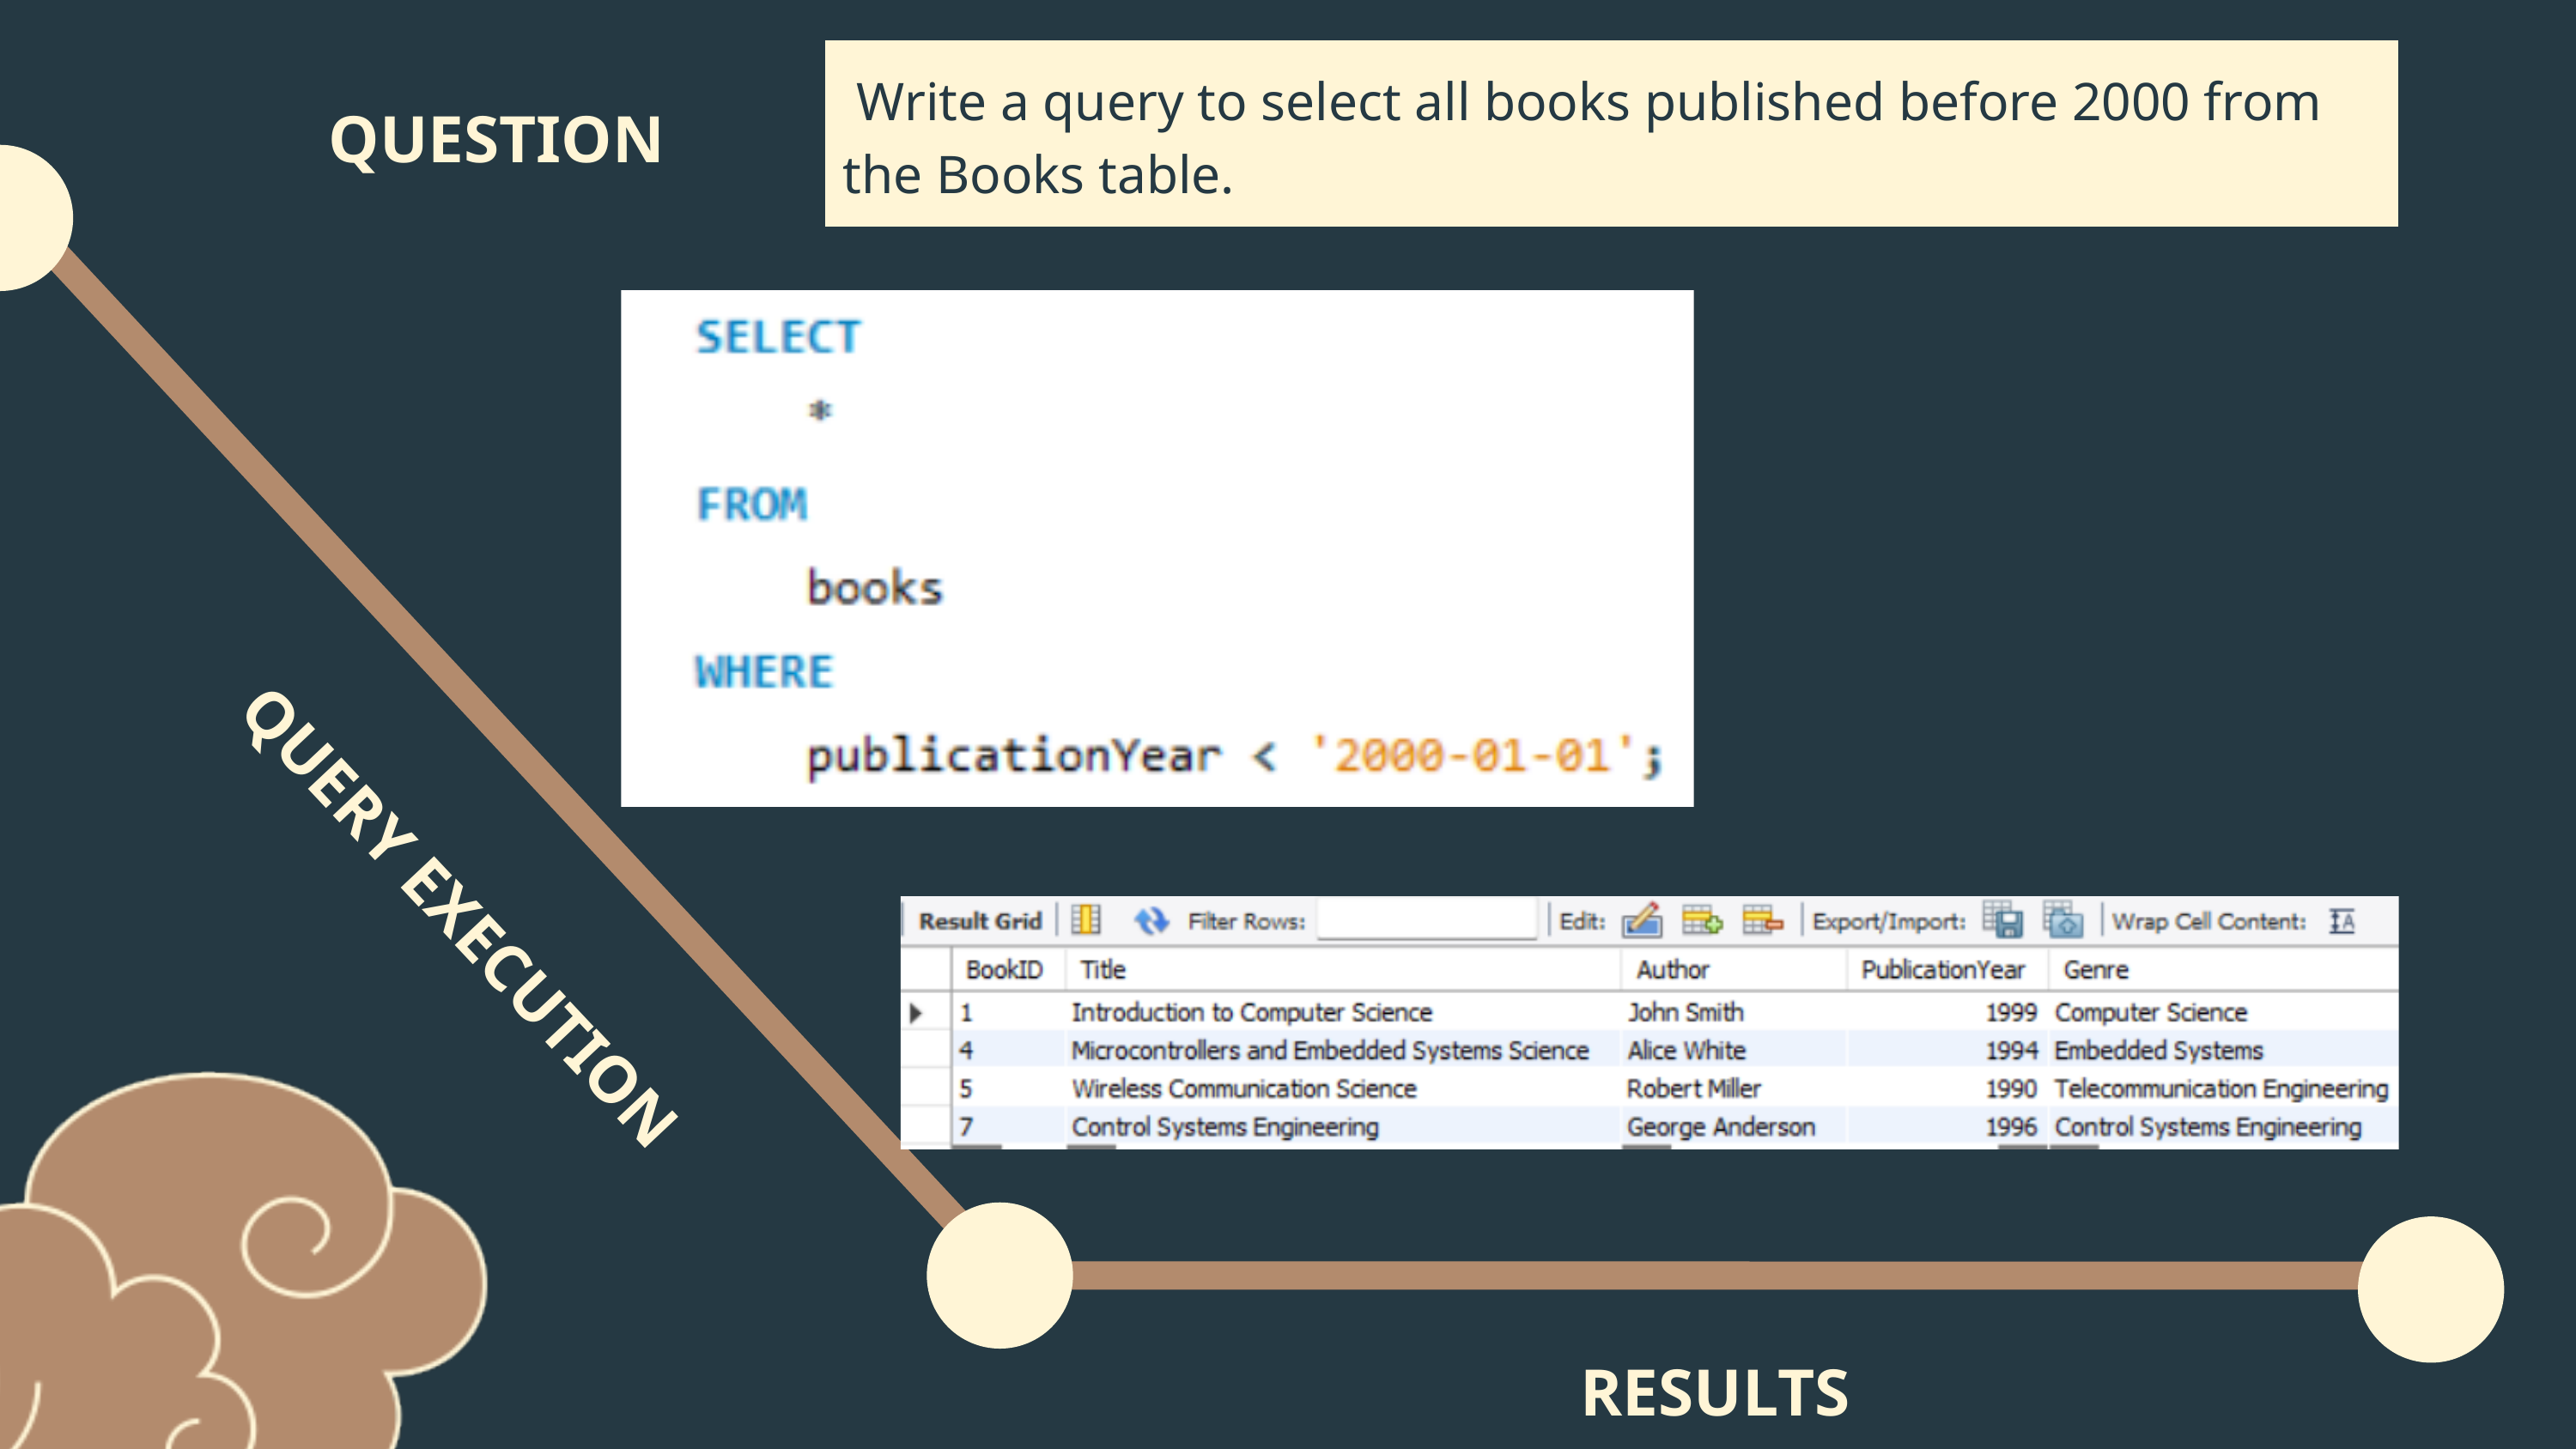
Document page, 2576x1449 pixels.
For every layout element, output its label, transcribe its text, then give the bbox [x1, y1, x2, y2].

text_box [900, 896, 2399, 1149]
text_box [0, 144, 74, 292]
text_box QUERY EXECUTION [142, 569, 792, 1253]
text_box QUESTION [219, 86, 774, 176]
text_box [824, 40, 2399, 227]
text_box [0, 1070, 497, 1449]
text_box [2357, 1216, 2505, 1363]
text_box RESULTS [1289, 1339, 2142, 1429]
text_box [927, 1202, 1073, 1349]
text_box [621, 290, 1694, 807]
